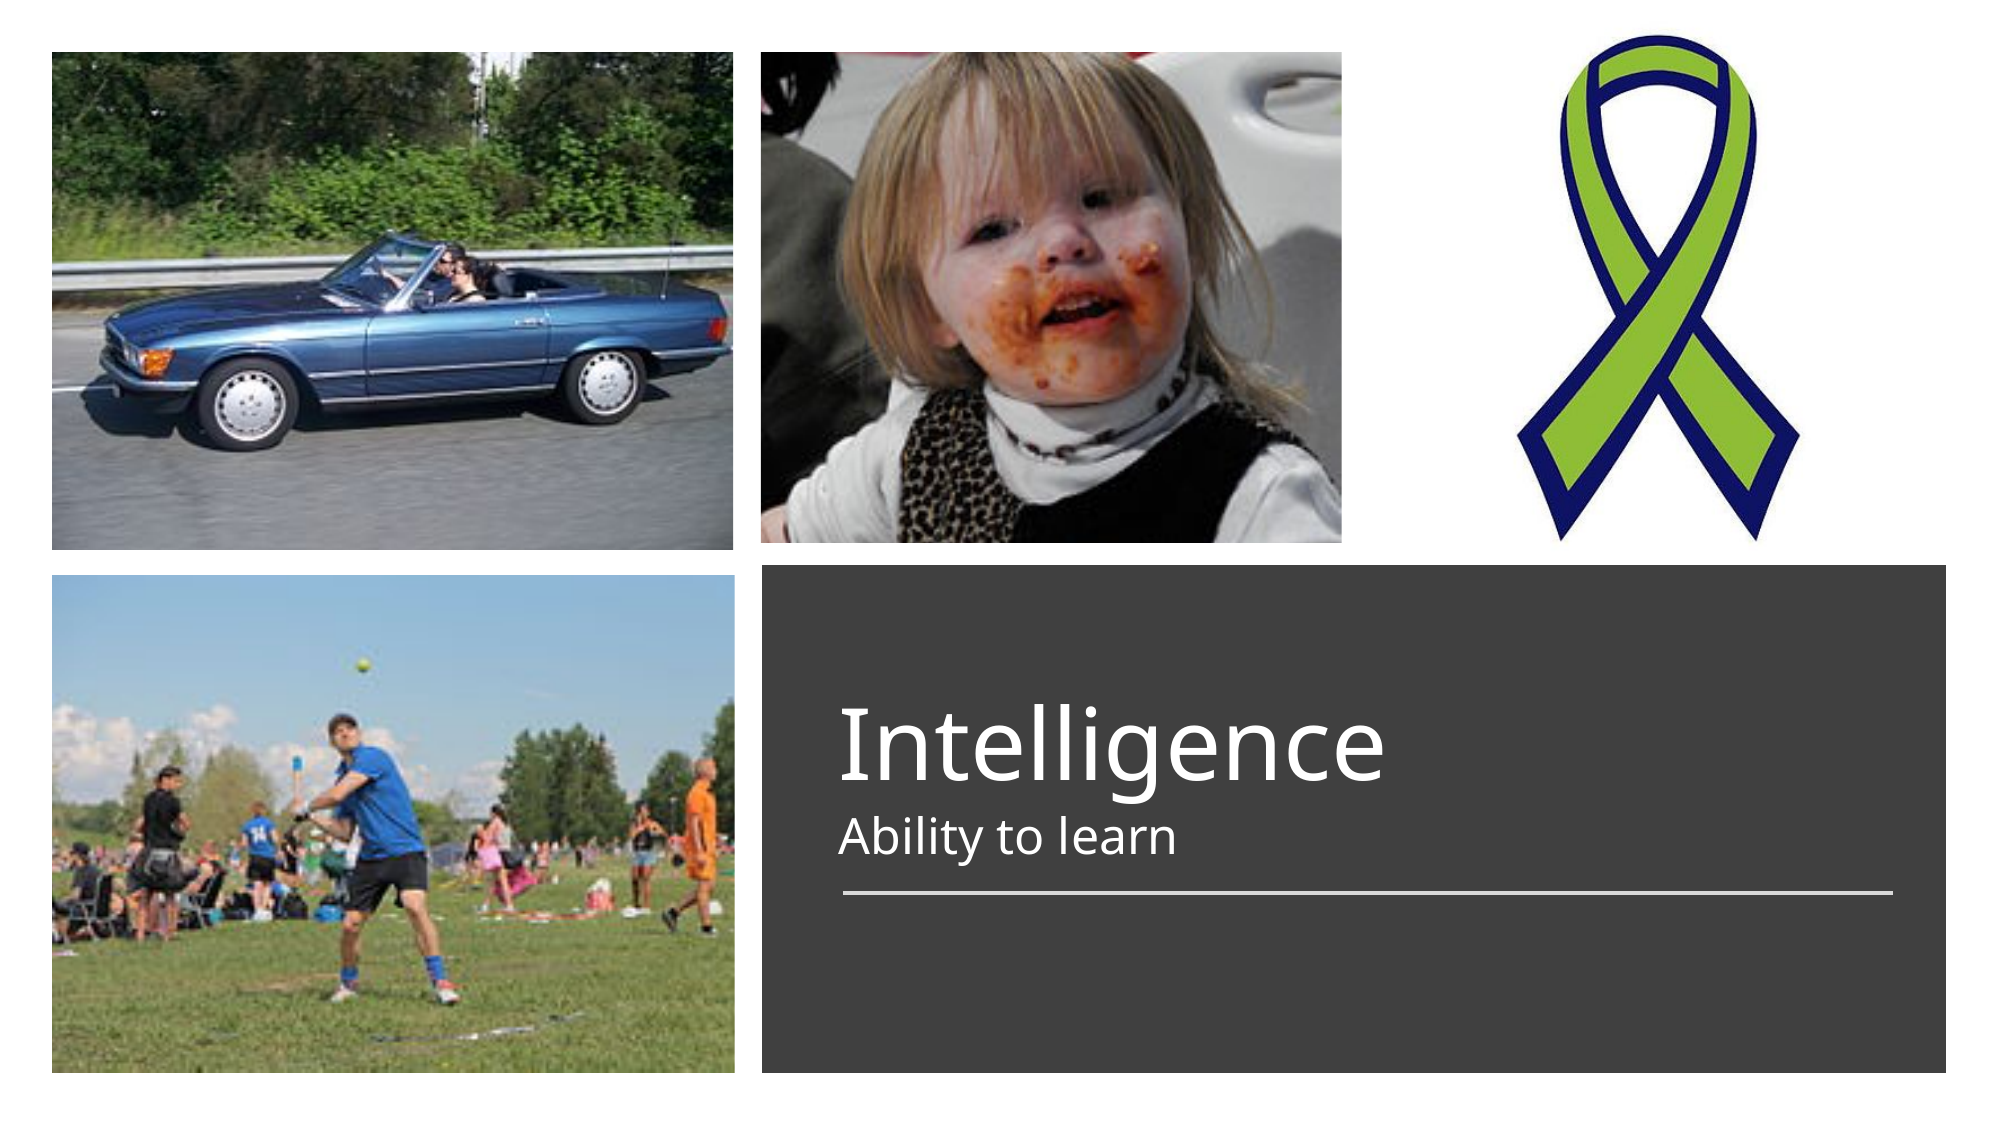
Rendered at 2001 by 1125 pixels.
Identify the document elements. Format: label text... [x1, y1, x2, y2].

picture [51, 52, 734, 550]
title Intelligence Ability to learn [823, 625, 1885, 875]
text_box [771, 575, 1937, 1064]
picture [52, 575, 735, 1073]
picture [760, 52, 1342, 543]
picture [1478, 21, 1839, 560]
